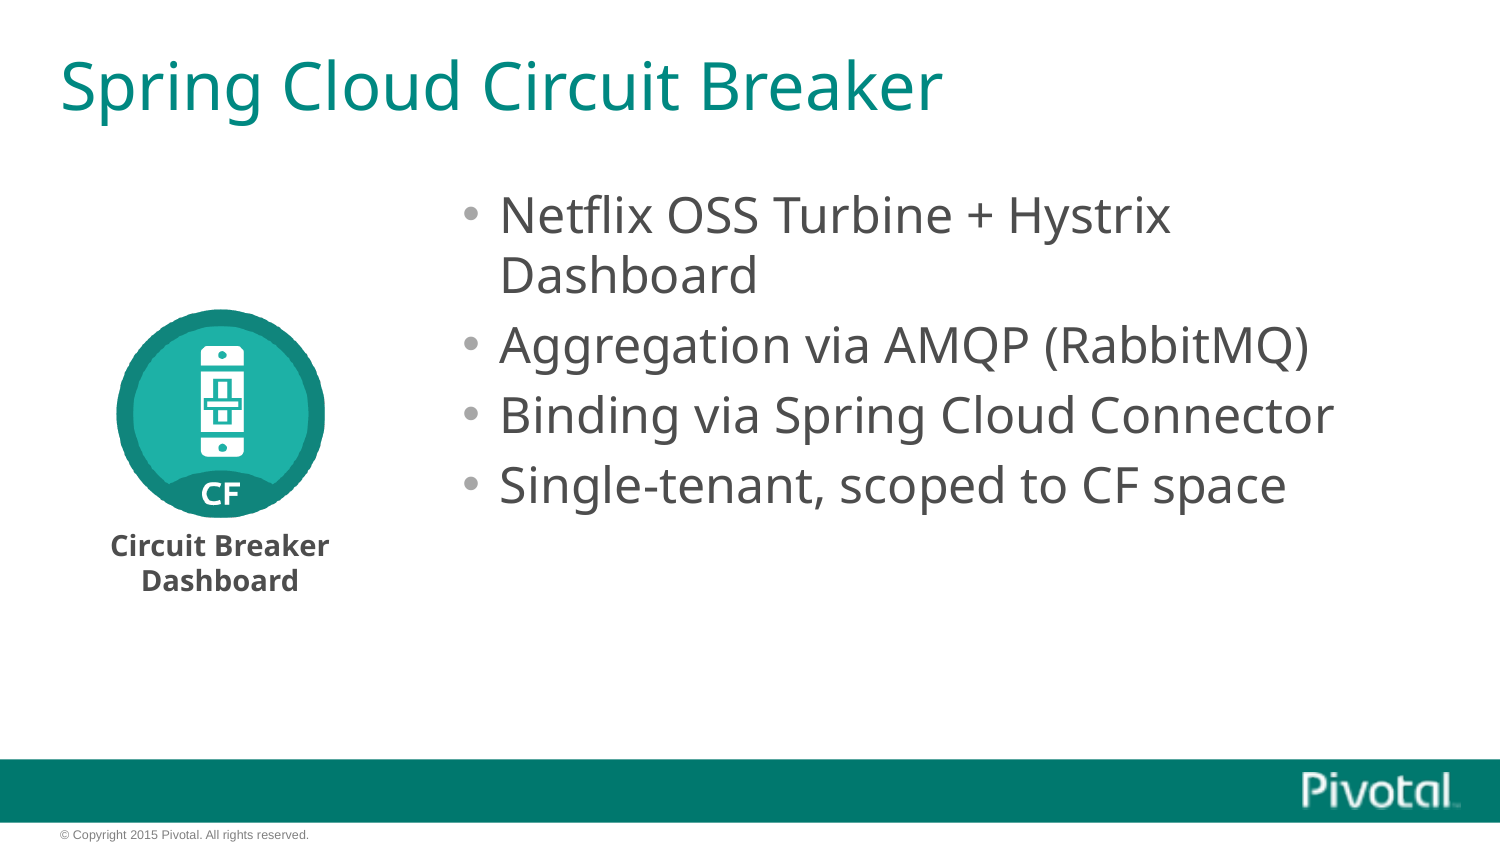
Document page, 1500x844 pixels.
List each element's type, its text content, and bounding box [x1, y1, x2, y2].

title Spring Cloud Circuit Breaker [59, 52, 1441, 129]
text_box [113, 309, 327, 599]
picture [1302, 772, 1461, 810]
text_box Netflix OSS Turbine + Hystrix Dashboard Aggregation via AMQP (RabbitMQ) Binding via Spring Cloud Connector Single-tenant, scoped to CF space [447, 176, 1440, 739]
